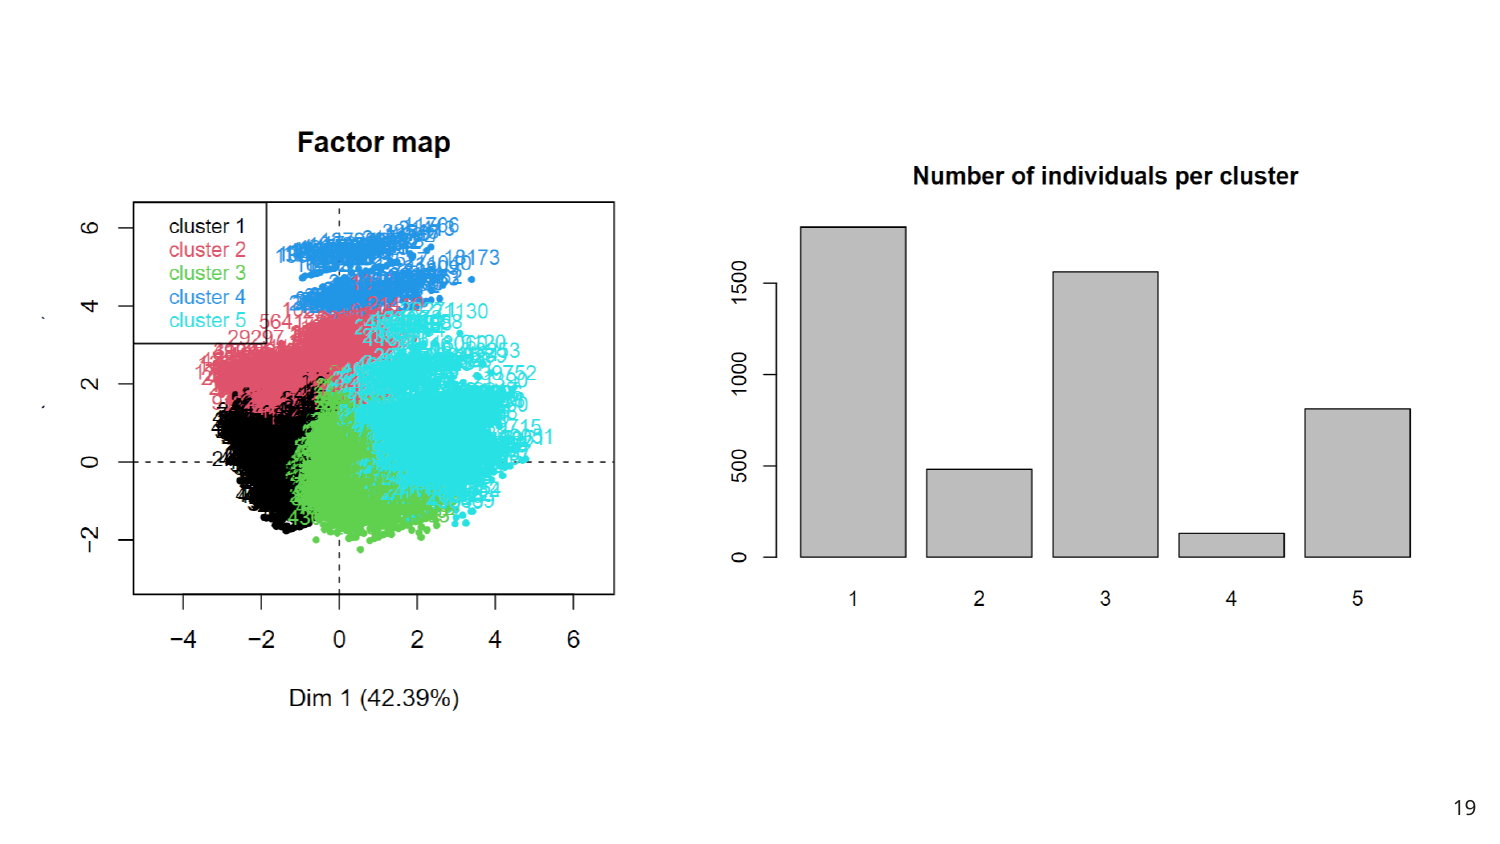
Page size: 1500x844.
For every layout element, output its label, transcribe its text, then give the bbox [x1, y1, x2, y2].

slide_number ‹#› [1401, 779, 1492, 844]
picture [28, 123, 679, 730]
picture [695, 140, 1468, 632]
